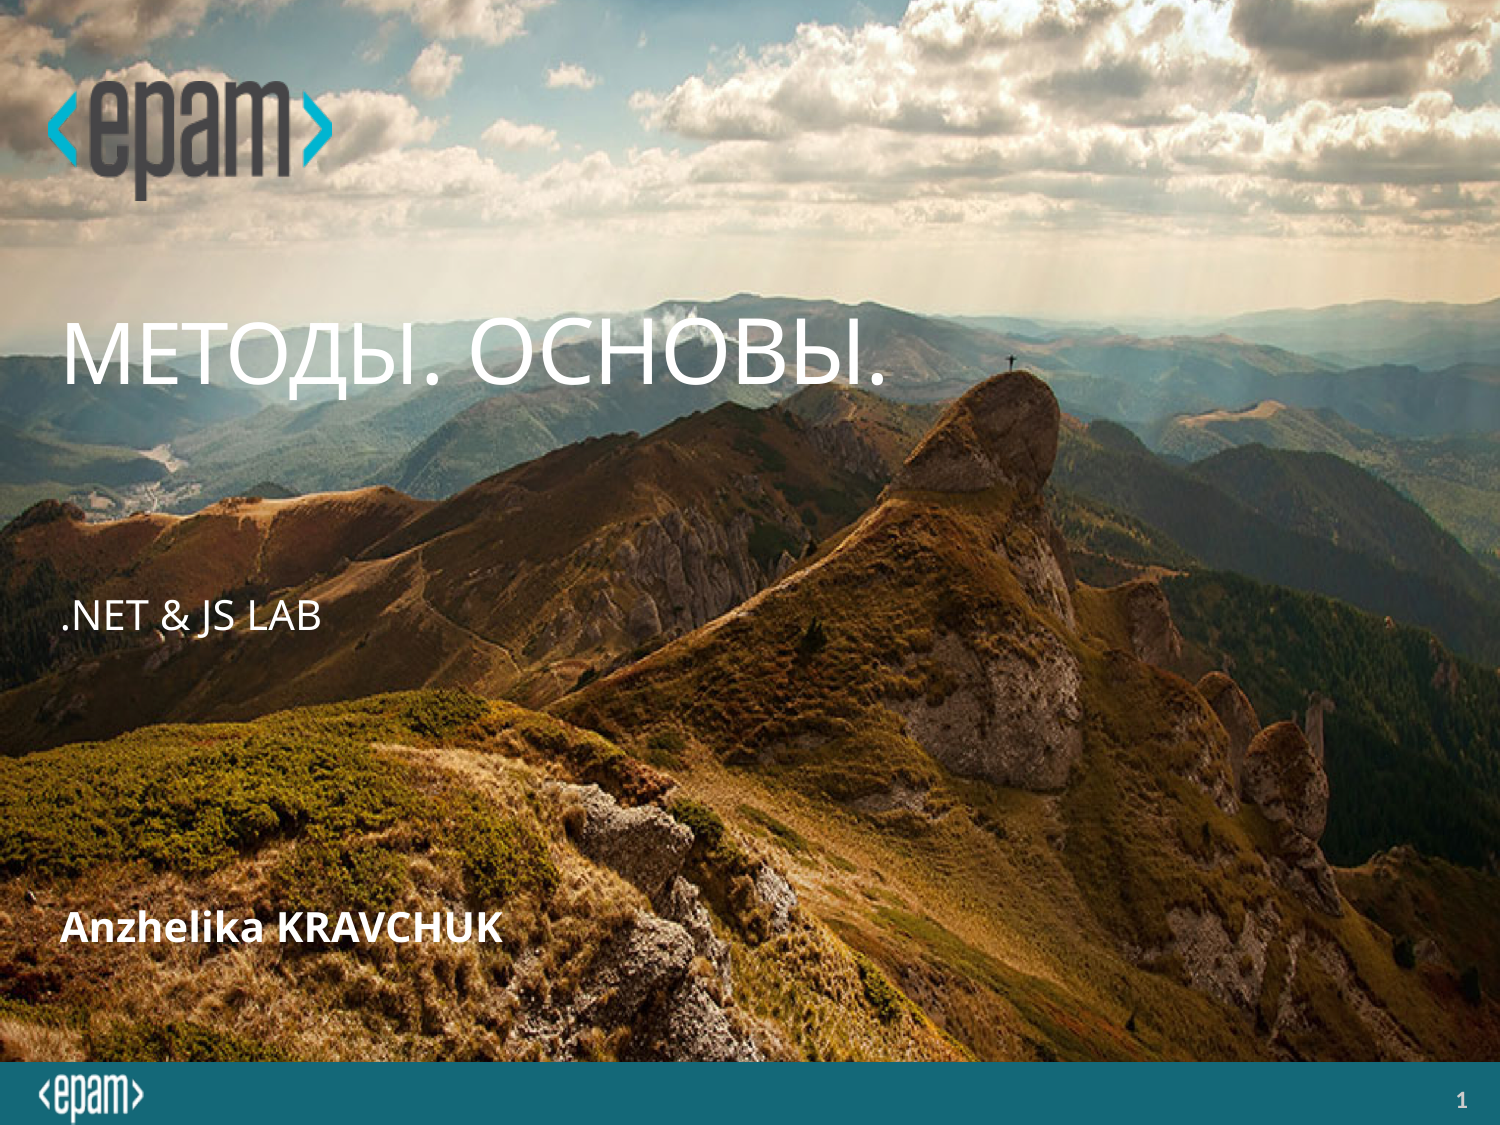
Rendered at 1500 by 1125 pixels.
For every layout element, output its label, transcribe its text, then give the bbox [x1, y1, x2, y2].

list .NET & JS Lab [48, 584, 413, 645]
picture [38, 1074, 144, 1125]
list Anzhelika KRAVCHUK [48, 895, 676, 957]
list Методы. Основы. [48, 310, 1443, 473]
picture [0, 0, 1500, 1062]
